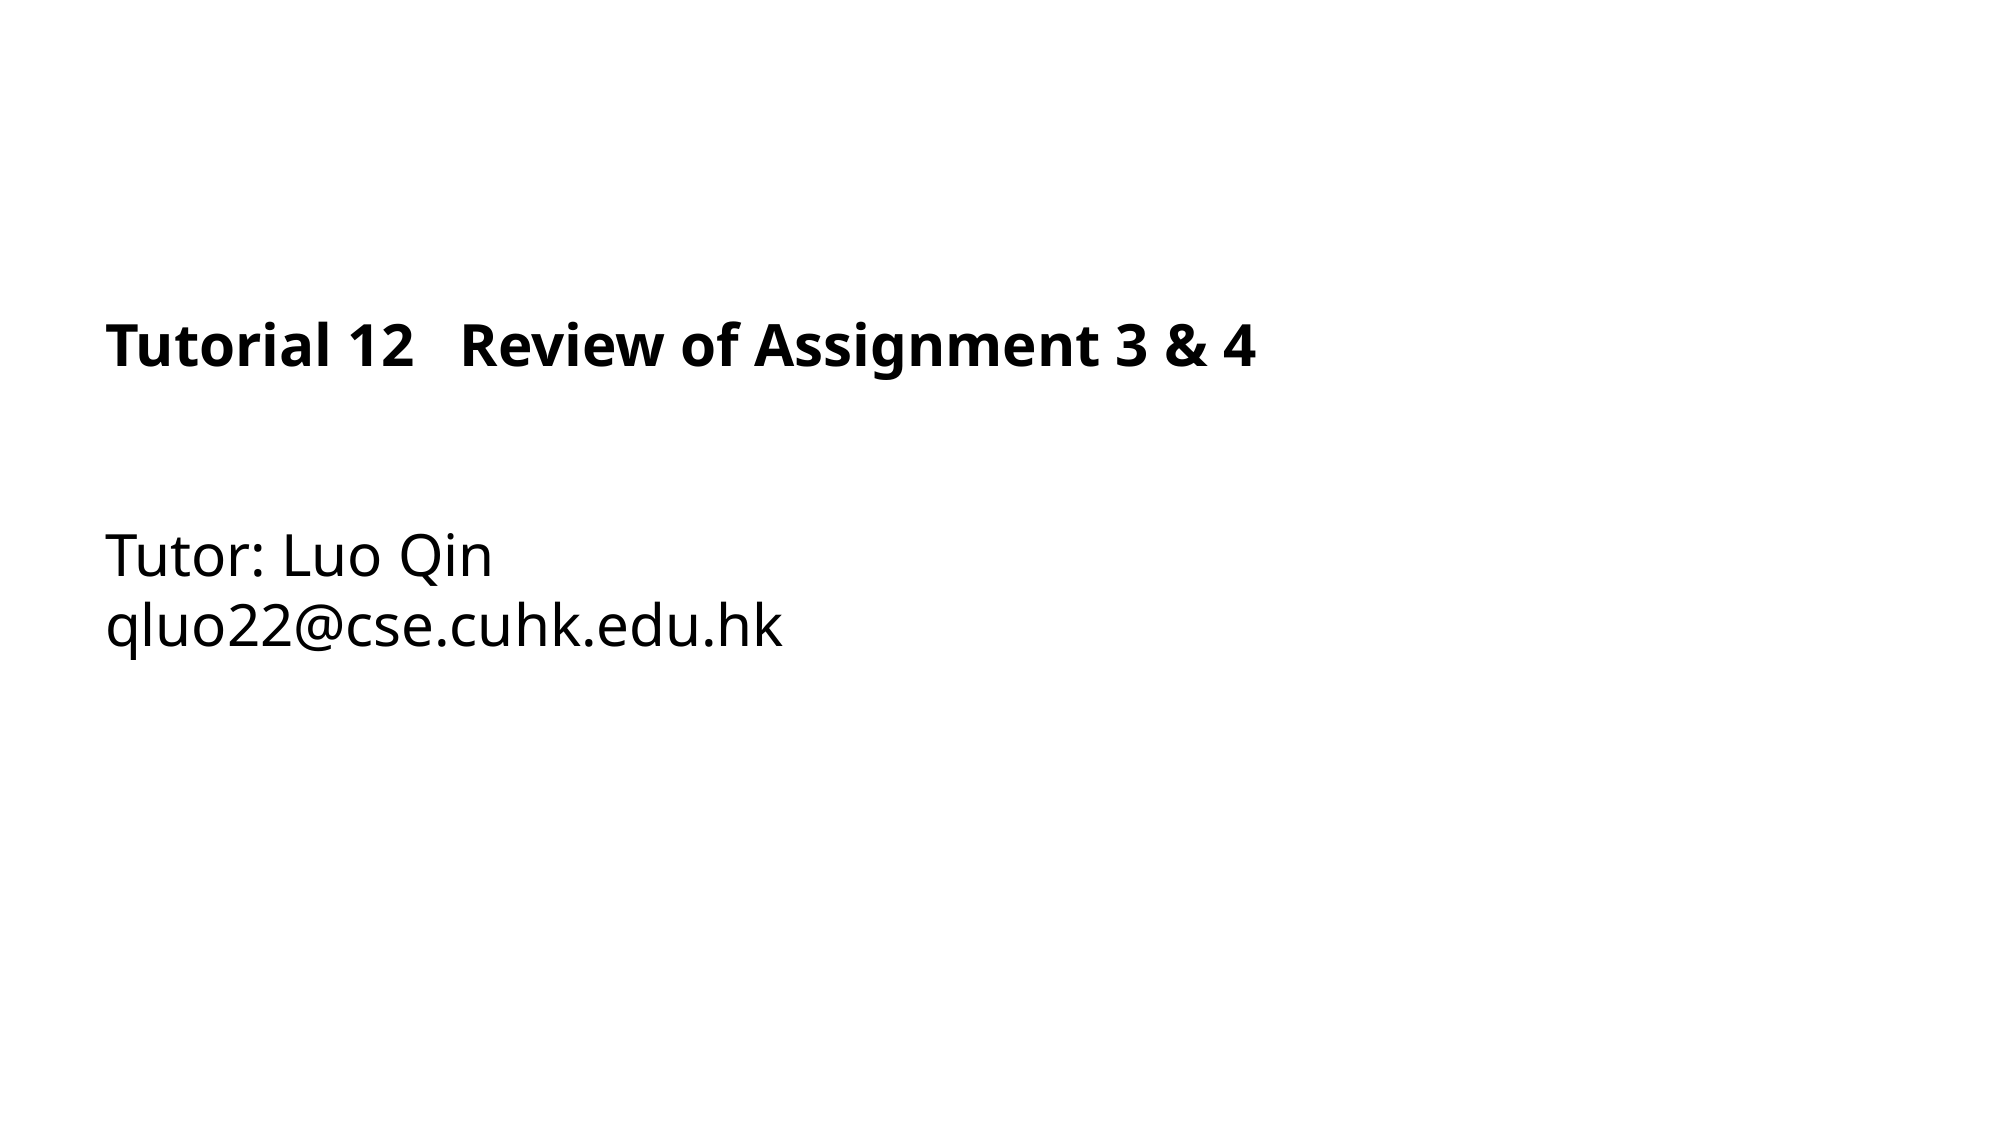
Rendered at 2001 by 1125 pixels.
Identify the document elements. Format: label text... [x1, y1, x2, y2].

text_box Tutorial 12 Review of Assignment 3 & 4 Tutor: Luo Qin qluo22@cse.cuhk.edu.hk [90, 300, 1272, 876]
